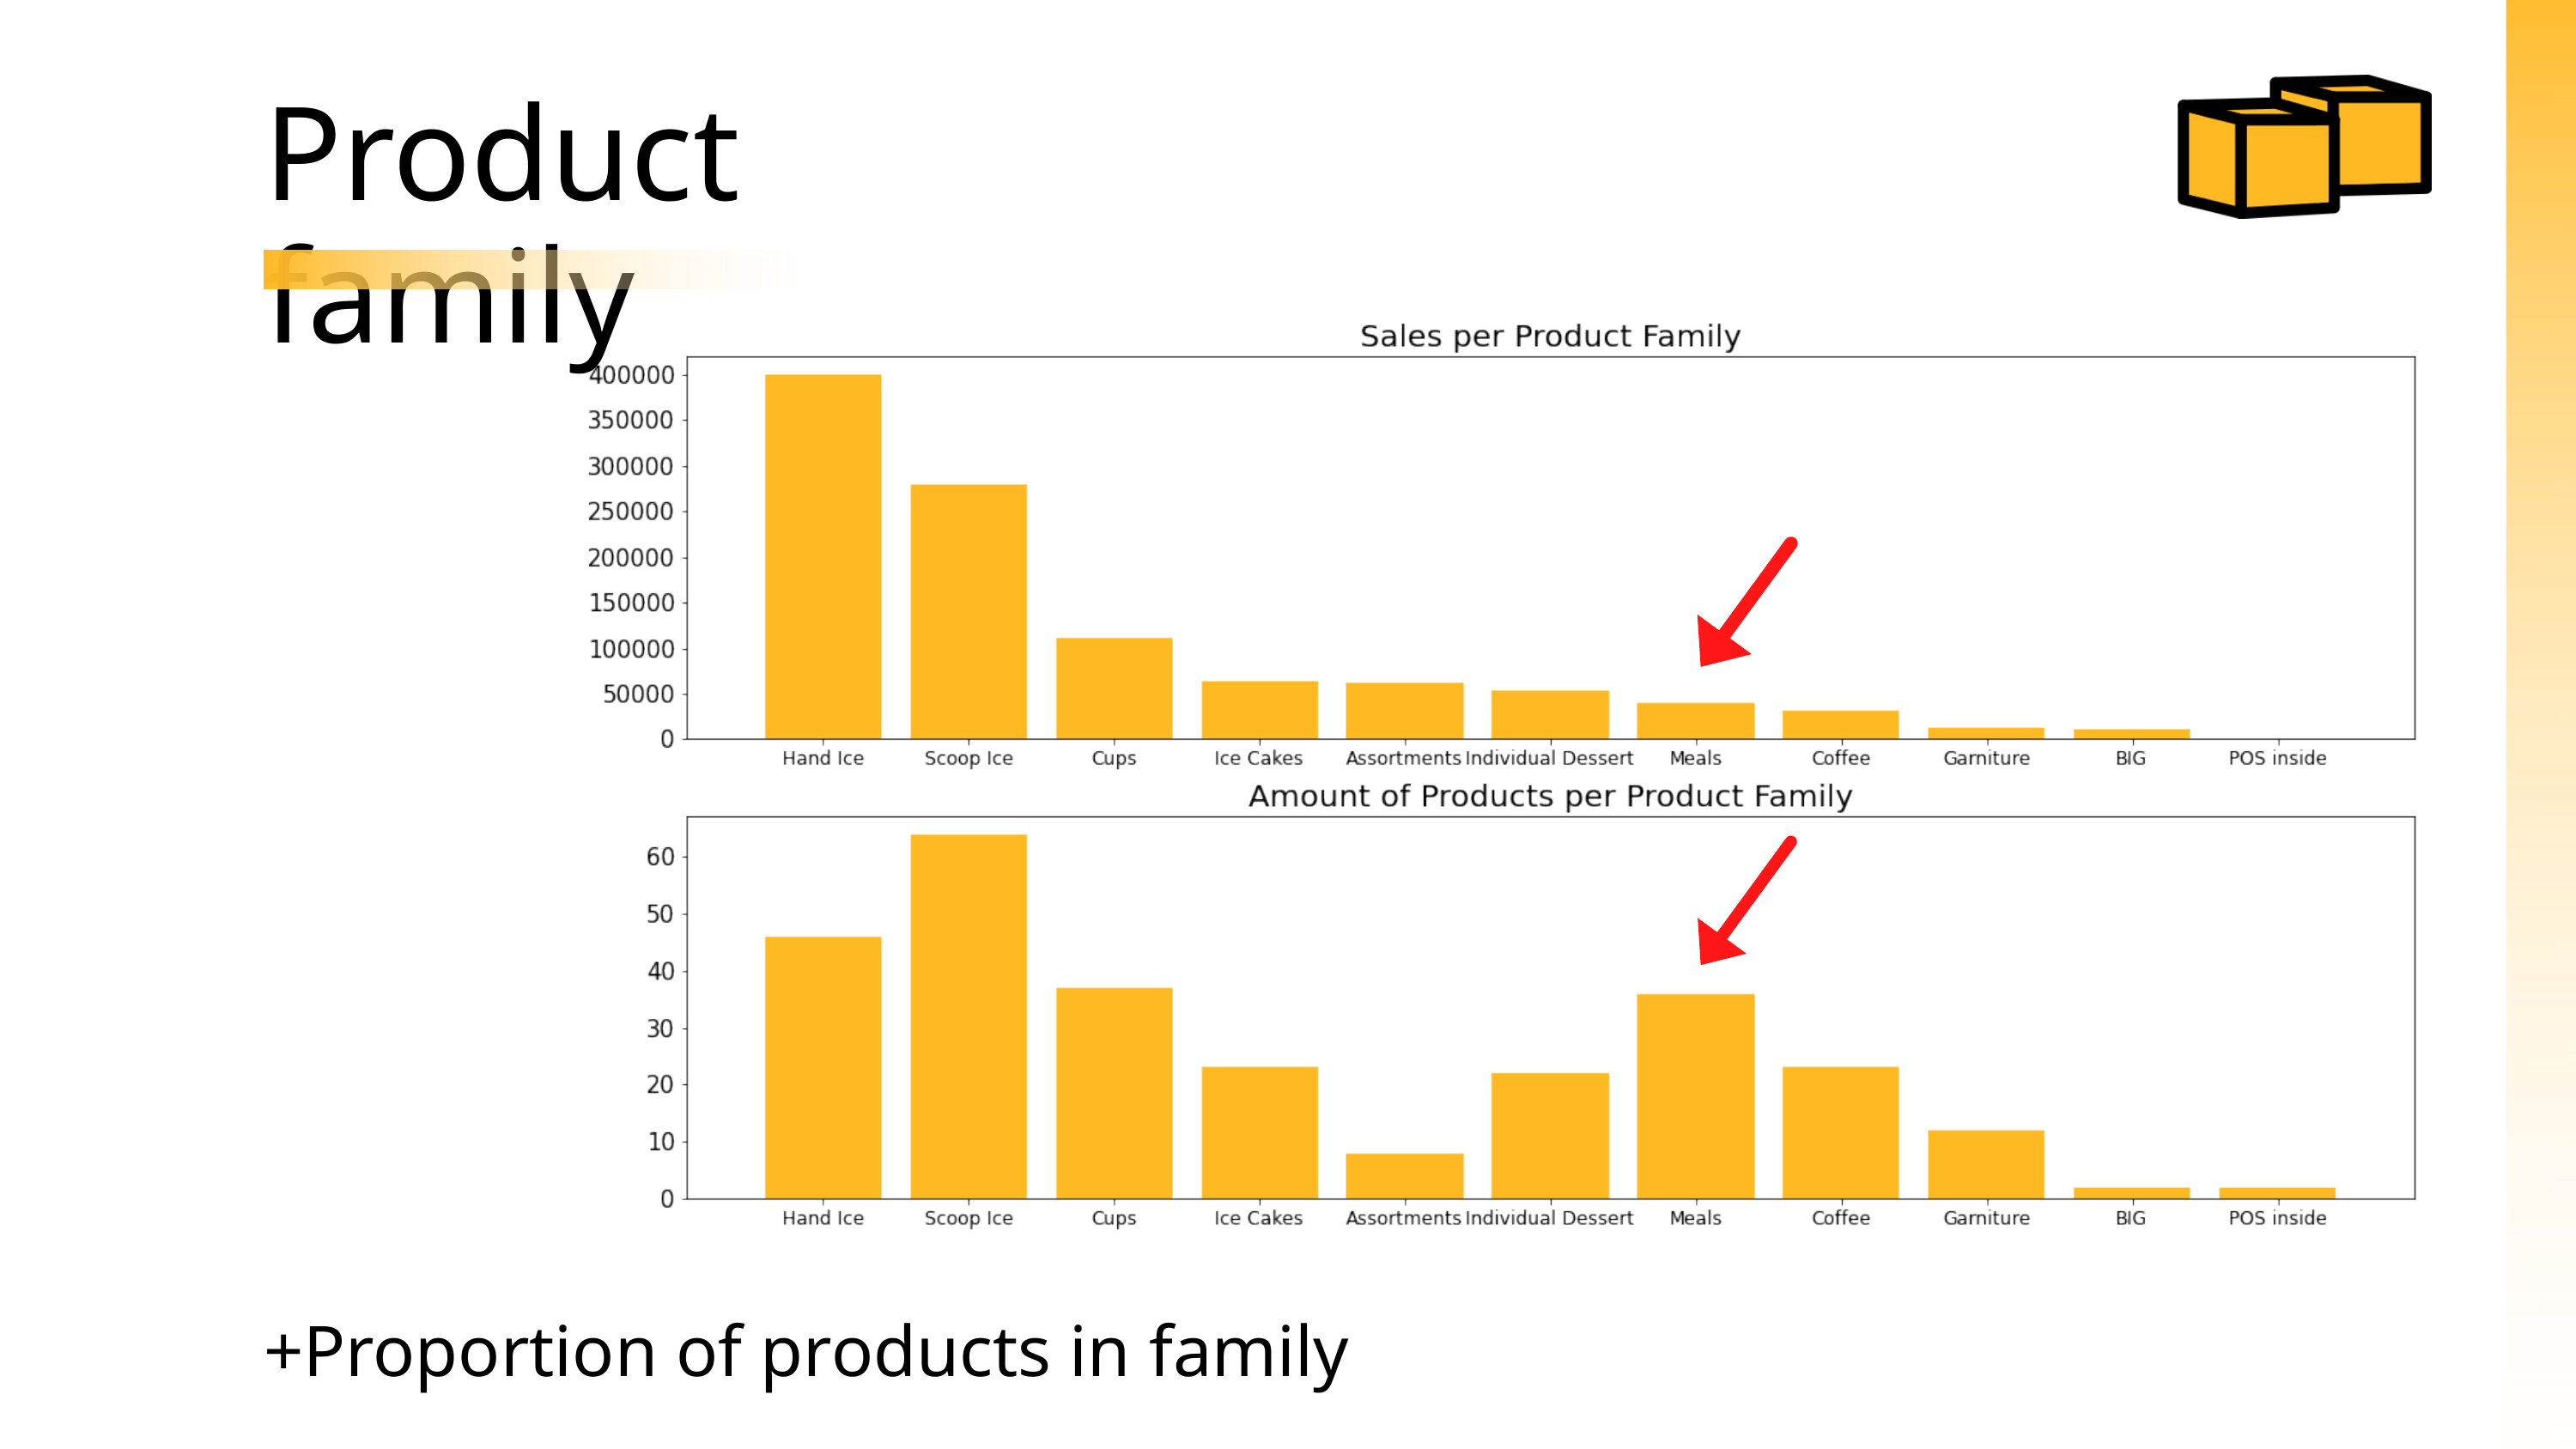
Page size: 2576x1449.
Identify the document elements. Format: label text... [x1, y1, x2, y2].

picture [572, 0, 2576, 1449]
picture [2178, 75, 2432, 219]
text_box +Proportion of products in family [264, 1300, 1628, 1391]
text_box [263, 75, 1133, 290]
